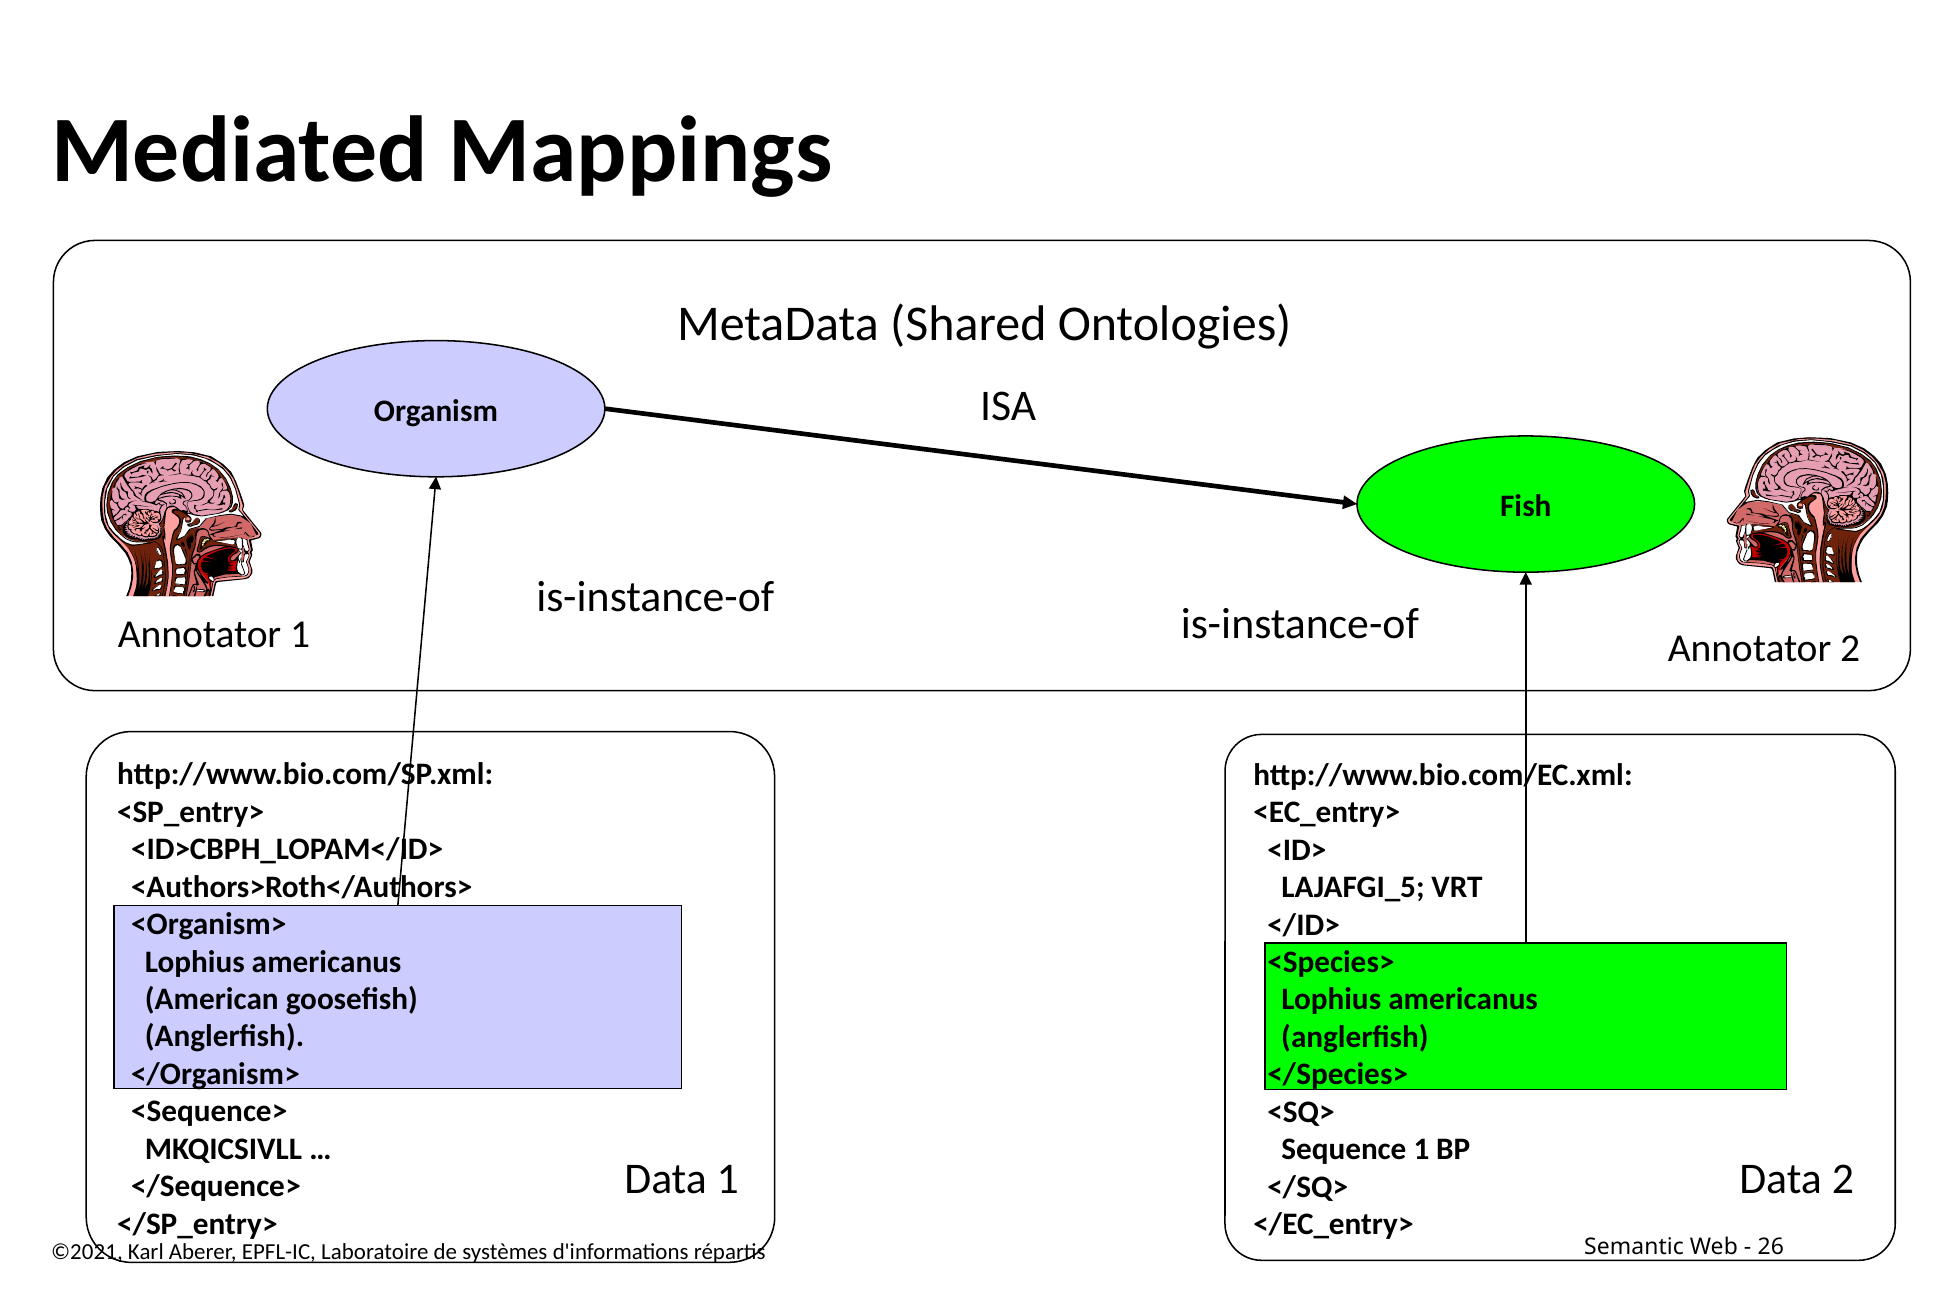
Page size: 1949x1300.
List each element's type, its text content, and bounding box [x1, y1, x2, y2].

footer ©2021, Karl Aberer, EPFL-IC, Laboratoire de systèmes d'informations répartis [32, 1227, 1284, 1271]
text_box Data 2 [1721, 1140, 1872, 1211]
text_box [604, 408, 1358, 505]
title Mediated Mappings [32, 57, 1803, 232]
text_box [53, 240, 1911, 691]
text_box http://www.bio.com/SP.xml: <SP_entry> <ID>CBPH_LOPAM</ID> <Authors>Roth</Authors> <Organism> Lophius americanus (American goosefish) (Anglerfish). </Organism> <Sequence> MKQICSIVLL … </Sequence> </SP_entry> [86, 731, 775, 1227]
text_box Data 1 [606, 1140, 757, 1211]
text_box http://www.bio.com/EC.xml: <EC_entry> <ID> LAJAFGI_5; VRT </ID> <Species> Lophius americanus (anglerfish) </Species> <SQ> Sequence 1 BP </SQ> </EC_entry> [1224, 734, 1896, 1261]
picture [98, 449, 264, 598]
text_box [397, 476, 437, 906]
picture [1725, 435, 1890, 584]
